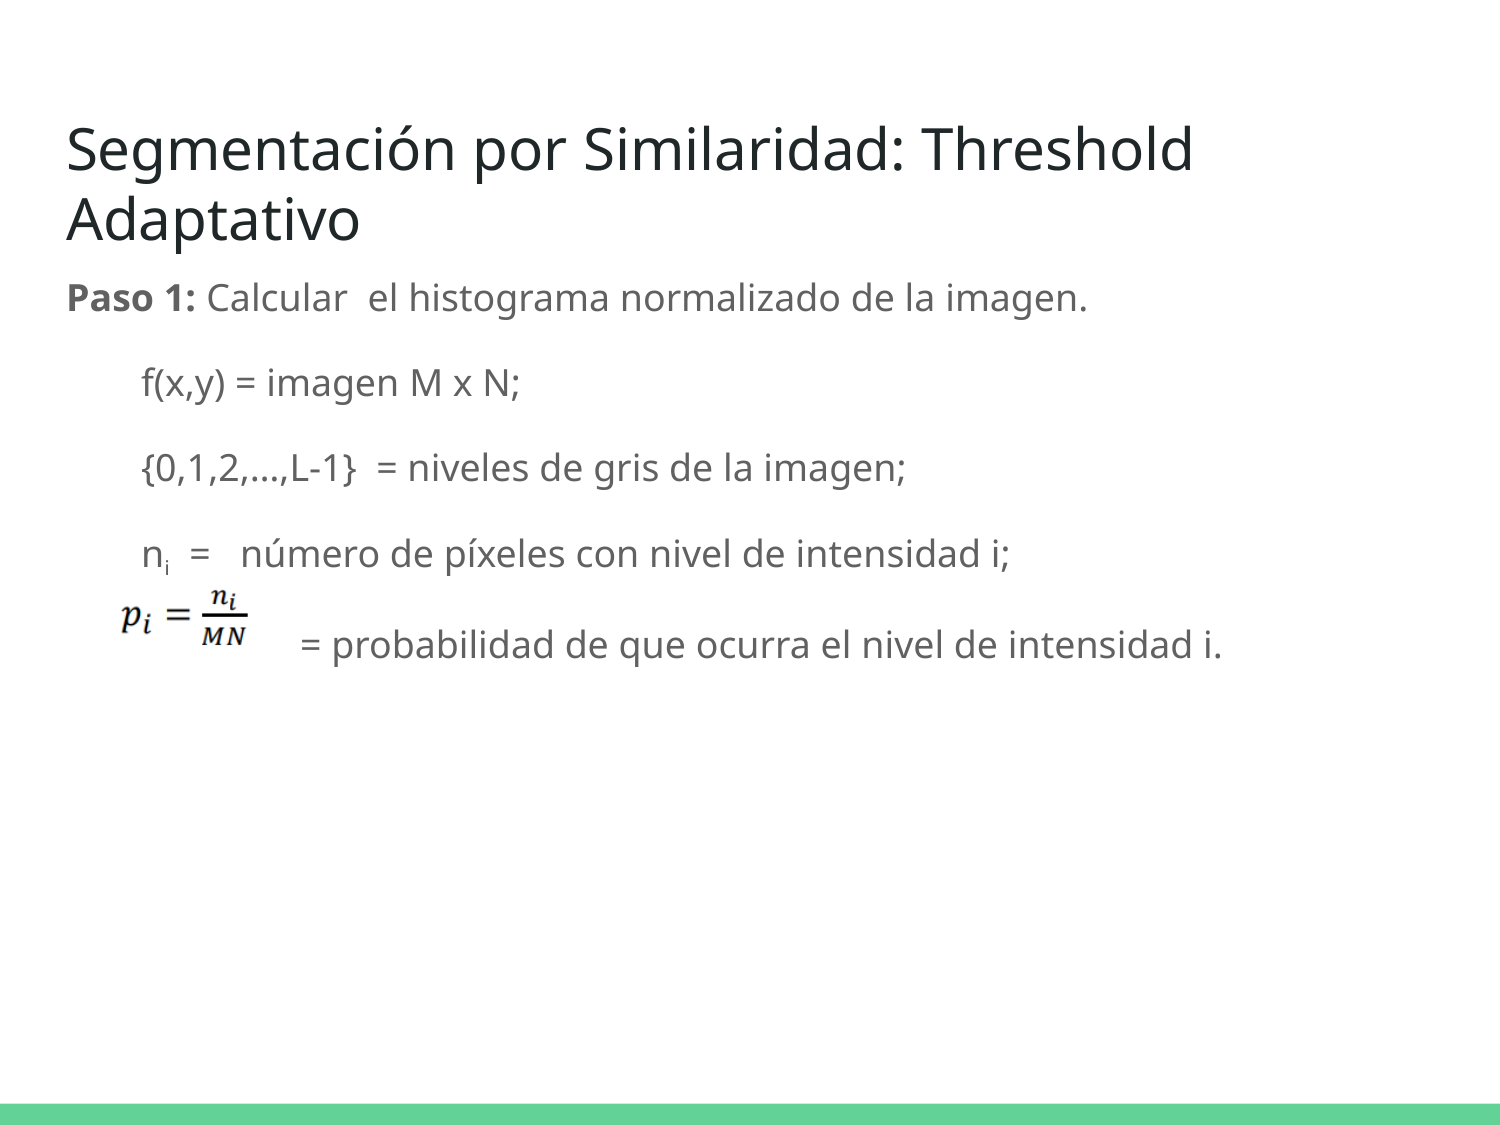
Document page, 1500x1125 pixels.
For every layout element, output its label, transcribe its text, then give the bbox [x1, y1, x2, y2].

title Segmentación por Similaridad: Threshold Adaptativo [51, 97, 1449, 223]
list Paso 1: Calcular el histograma normalizado de la imagen. f(x,y) = imagen M x N; {0,1,2,…,L-1} = niveles de gris de la imagen; ni = número de píxeles con nivel de intensidad i; = probabilidad de que ocurra el nivel de intensidad i. [51, 252, 1449, 1000]
picture [107, 575, 267, 676]
